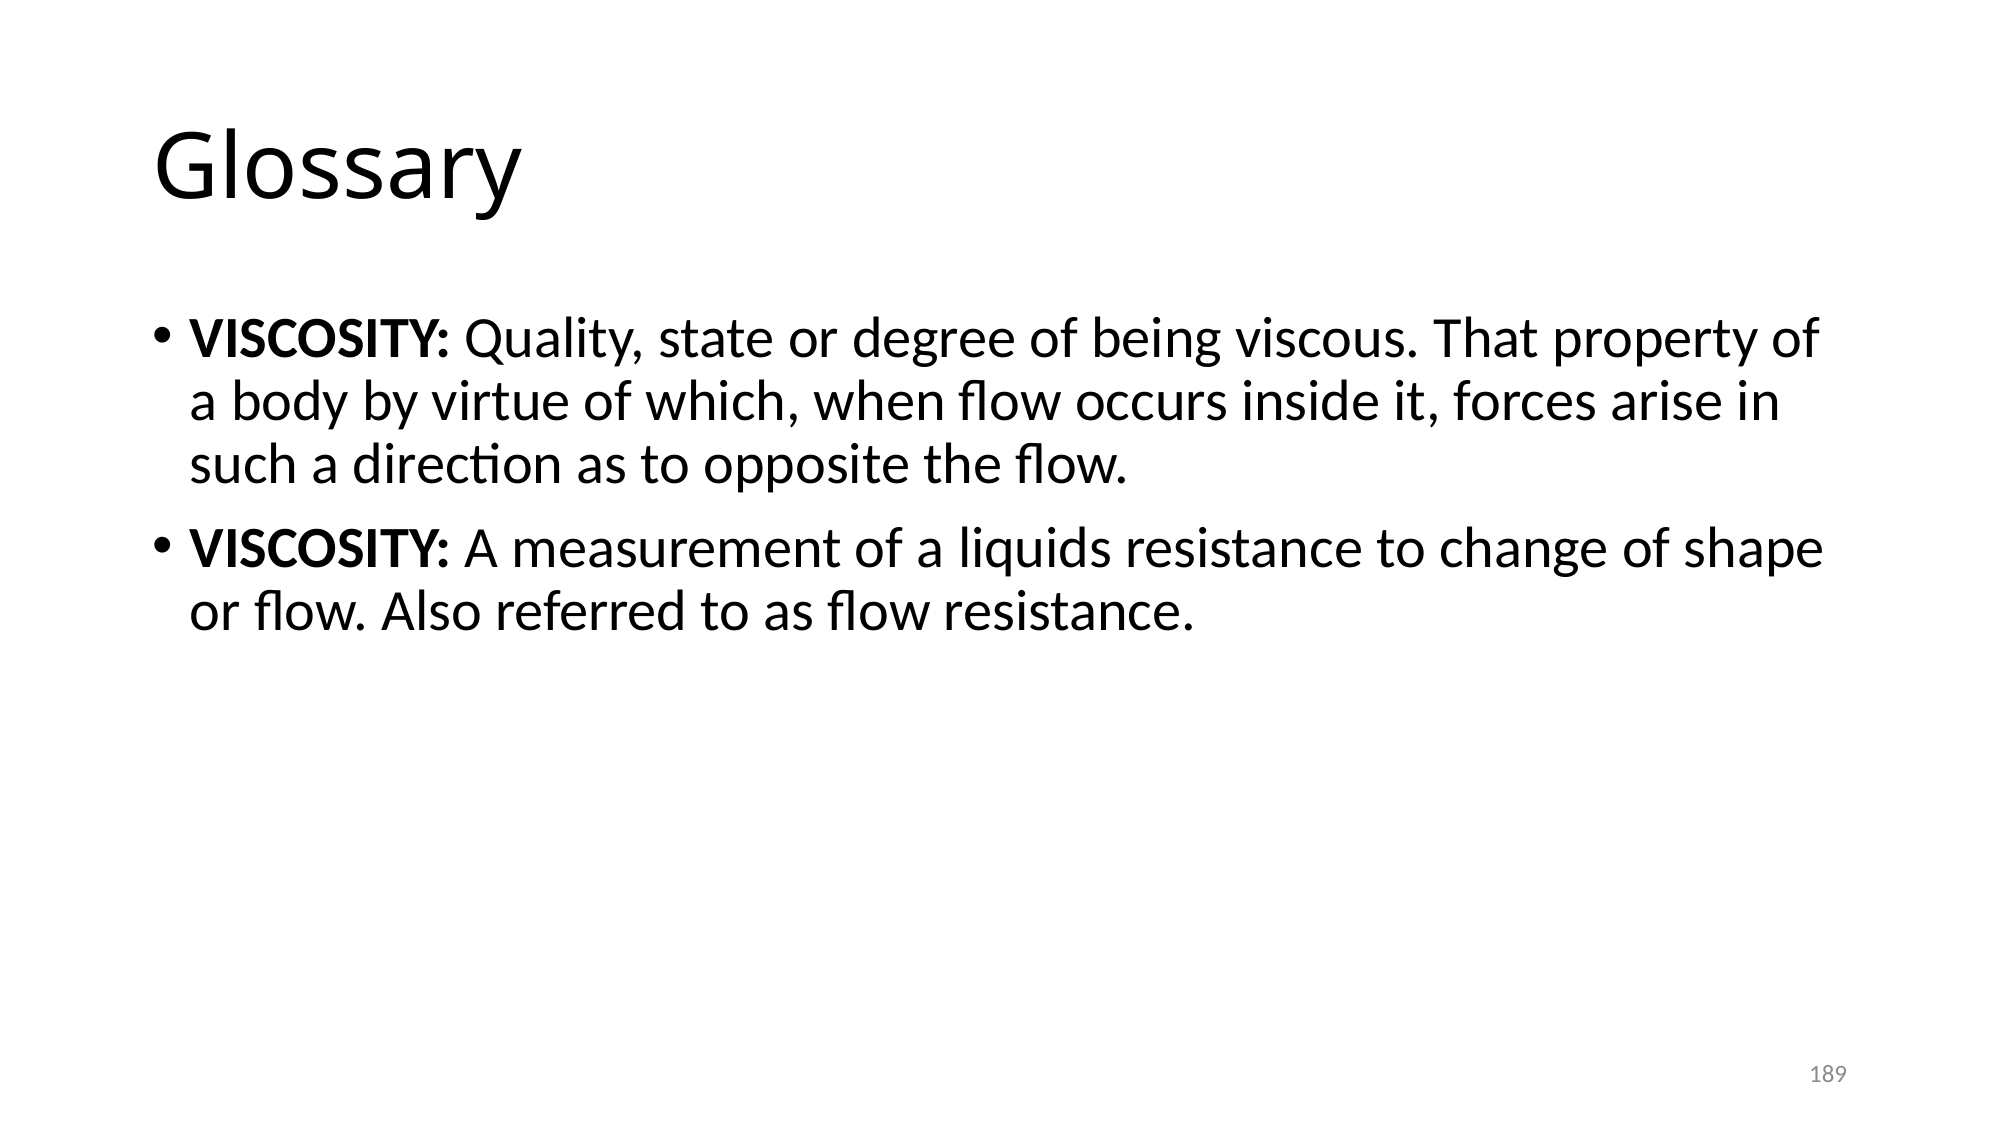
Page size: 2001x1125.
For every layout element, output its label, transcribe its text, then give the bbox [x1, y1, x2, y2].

list VISCOSITY: Quality, state or degree of being viscous. That property of a body by virtue of which, when flow occurs inside it, forces arise in such a direction as to opposite the flow. VISCOSITY: A measurement of a liquids resistance to change of shape or flow. Also referred to as flow resistance. [137, 299, 1863, 1014]
slide_number 189 [1412, 1042, 1863, 1103]
title Glossary [137, 59, 1863, 278]
